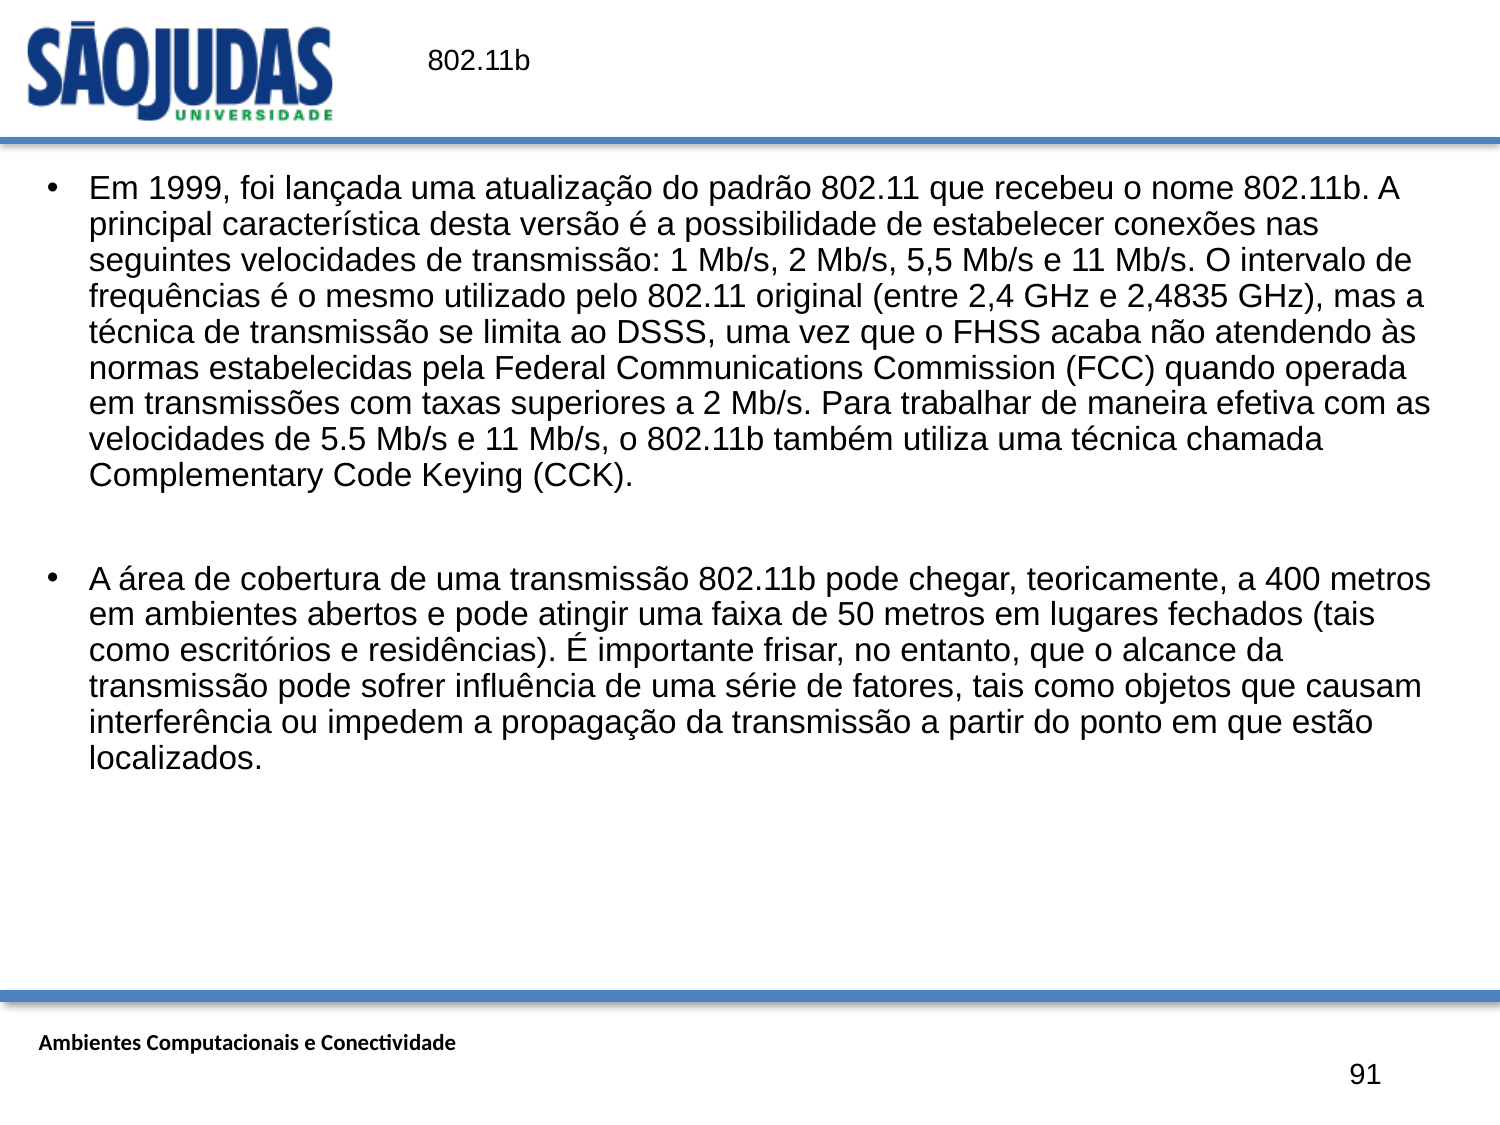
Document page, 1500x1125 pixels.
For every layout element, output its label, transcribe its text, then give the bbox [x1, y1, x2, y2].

list Em 1999, foi lançada uma atualização do padrão 802.11 que recebeu o nome 802.11b. A principal característica desta versão é a possibilidade de estabelecer conexões nas seguintes velocidades de transmissão: 1 Mb/s, 2 Mb/s, 5,5 Mb/s e 11 Mb/s. O intervalo de frequências é o mesmo utilizado pelo 802.11 original (entre 2,4 GHz e 2,4835 GHz), mas a técnica de transmissão se limita ao DSSS, uma vez que o FHSS acaba não atendendo às normas estabelecidas pela Federal Communications Commission (FCC) quando operada em transmissões com taxas superiores a 2 Mb/s. Para trabalhar de maneira efetiva com as velocidades de 5.5 Mb/s e 11 Mb/s, o 802.11b também utiliza uma técnica chamada Complementary Code Keying (CCK). A área de cobertura de uma transmissão 802.11b pode chegar, teoricamente, a 400 metros em ambientes abertos e pode atingir uma faixa de 50 metros em lugares fechados (tais como escritórios e residências). É importante frisar, no entanto, que o alcance da transmissão pode sofrer influência de uma série de fatores, tais como objetos que causam interferência ou impedem a propagação da transmissão a partir do ponto em que estão localizados. [17, 163, 1475, 878]
slide_number 91 [1059, 1042, 1397, 1103]
picture [23, 0, 336, 129]
title 802.11b [412, 30, 1265, 126]
